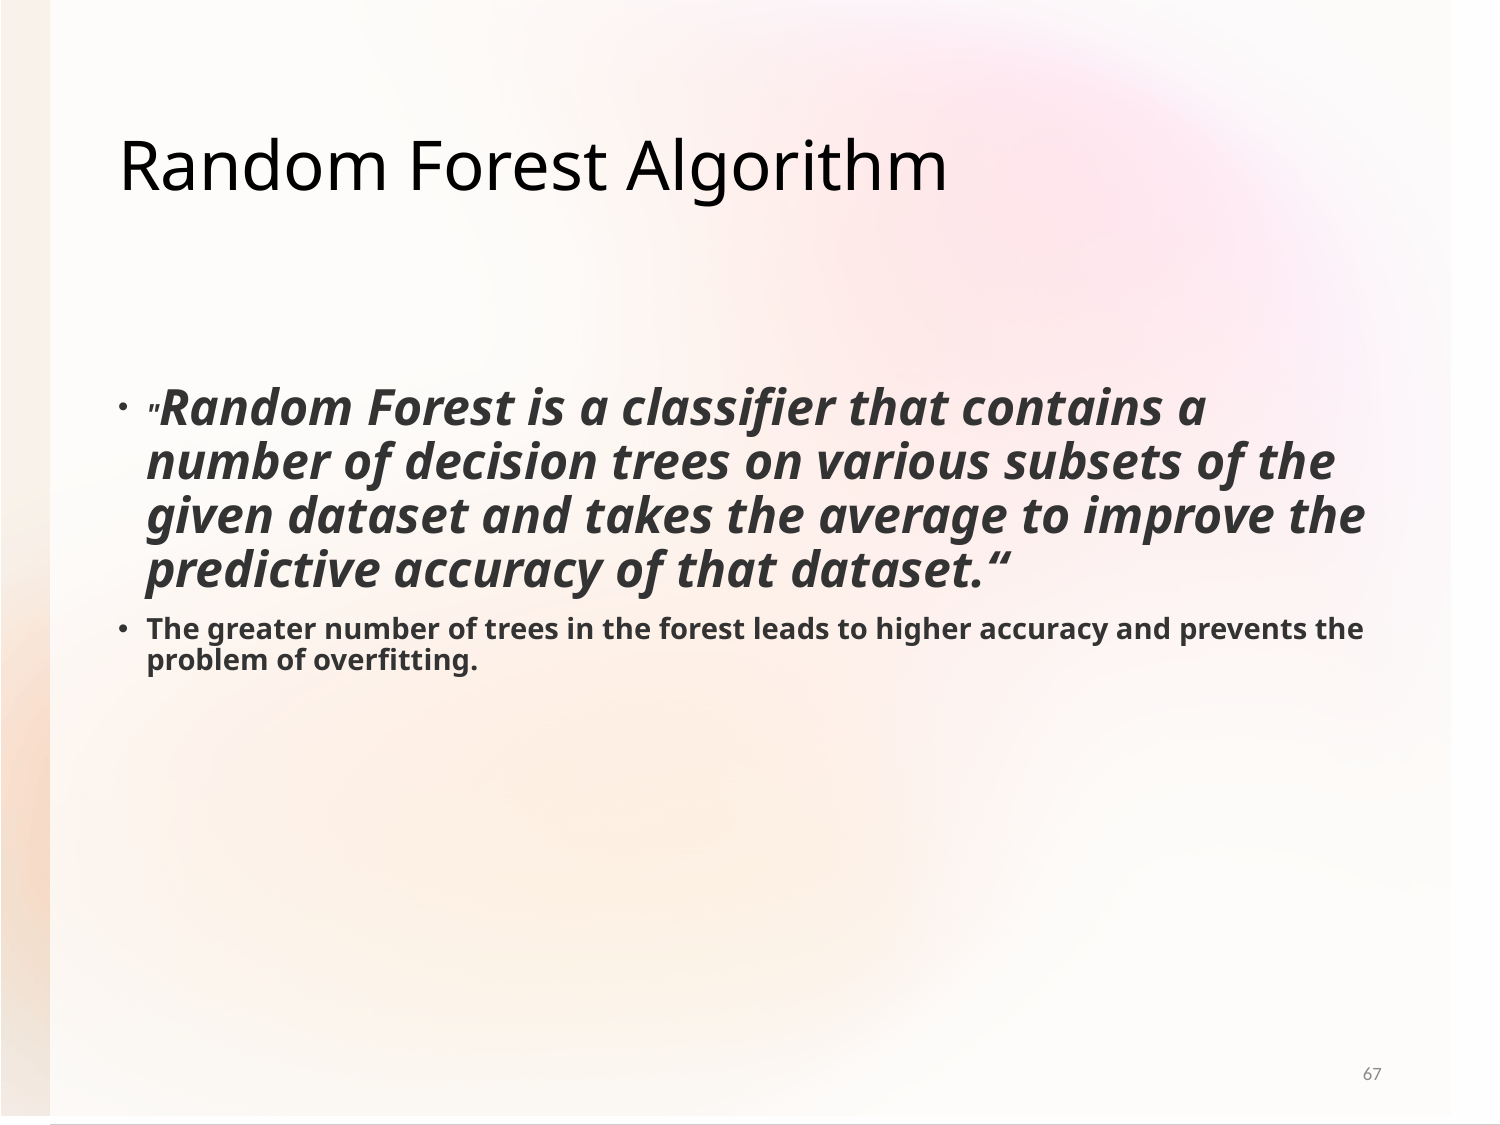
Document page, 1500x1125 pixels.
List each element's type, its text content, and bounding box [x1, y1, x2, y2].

title Random Forest Algorithm [103, 59, 1397, 278]
list "Random Forest is a classifier that contains a number of decision trees on various subsets of the given dataset and takes the average to improve the predictive accuracy of that dataset.“ The greater number of trees in the forest leads to higher accuracy and prevents the problem of overfitting. [103, 299, 1397, 1014]
picture [0, 0, 1500, 1125]
slide_number 67 [1059, 1042, 1397, 1103]
